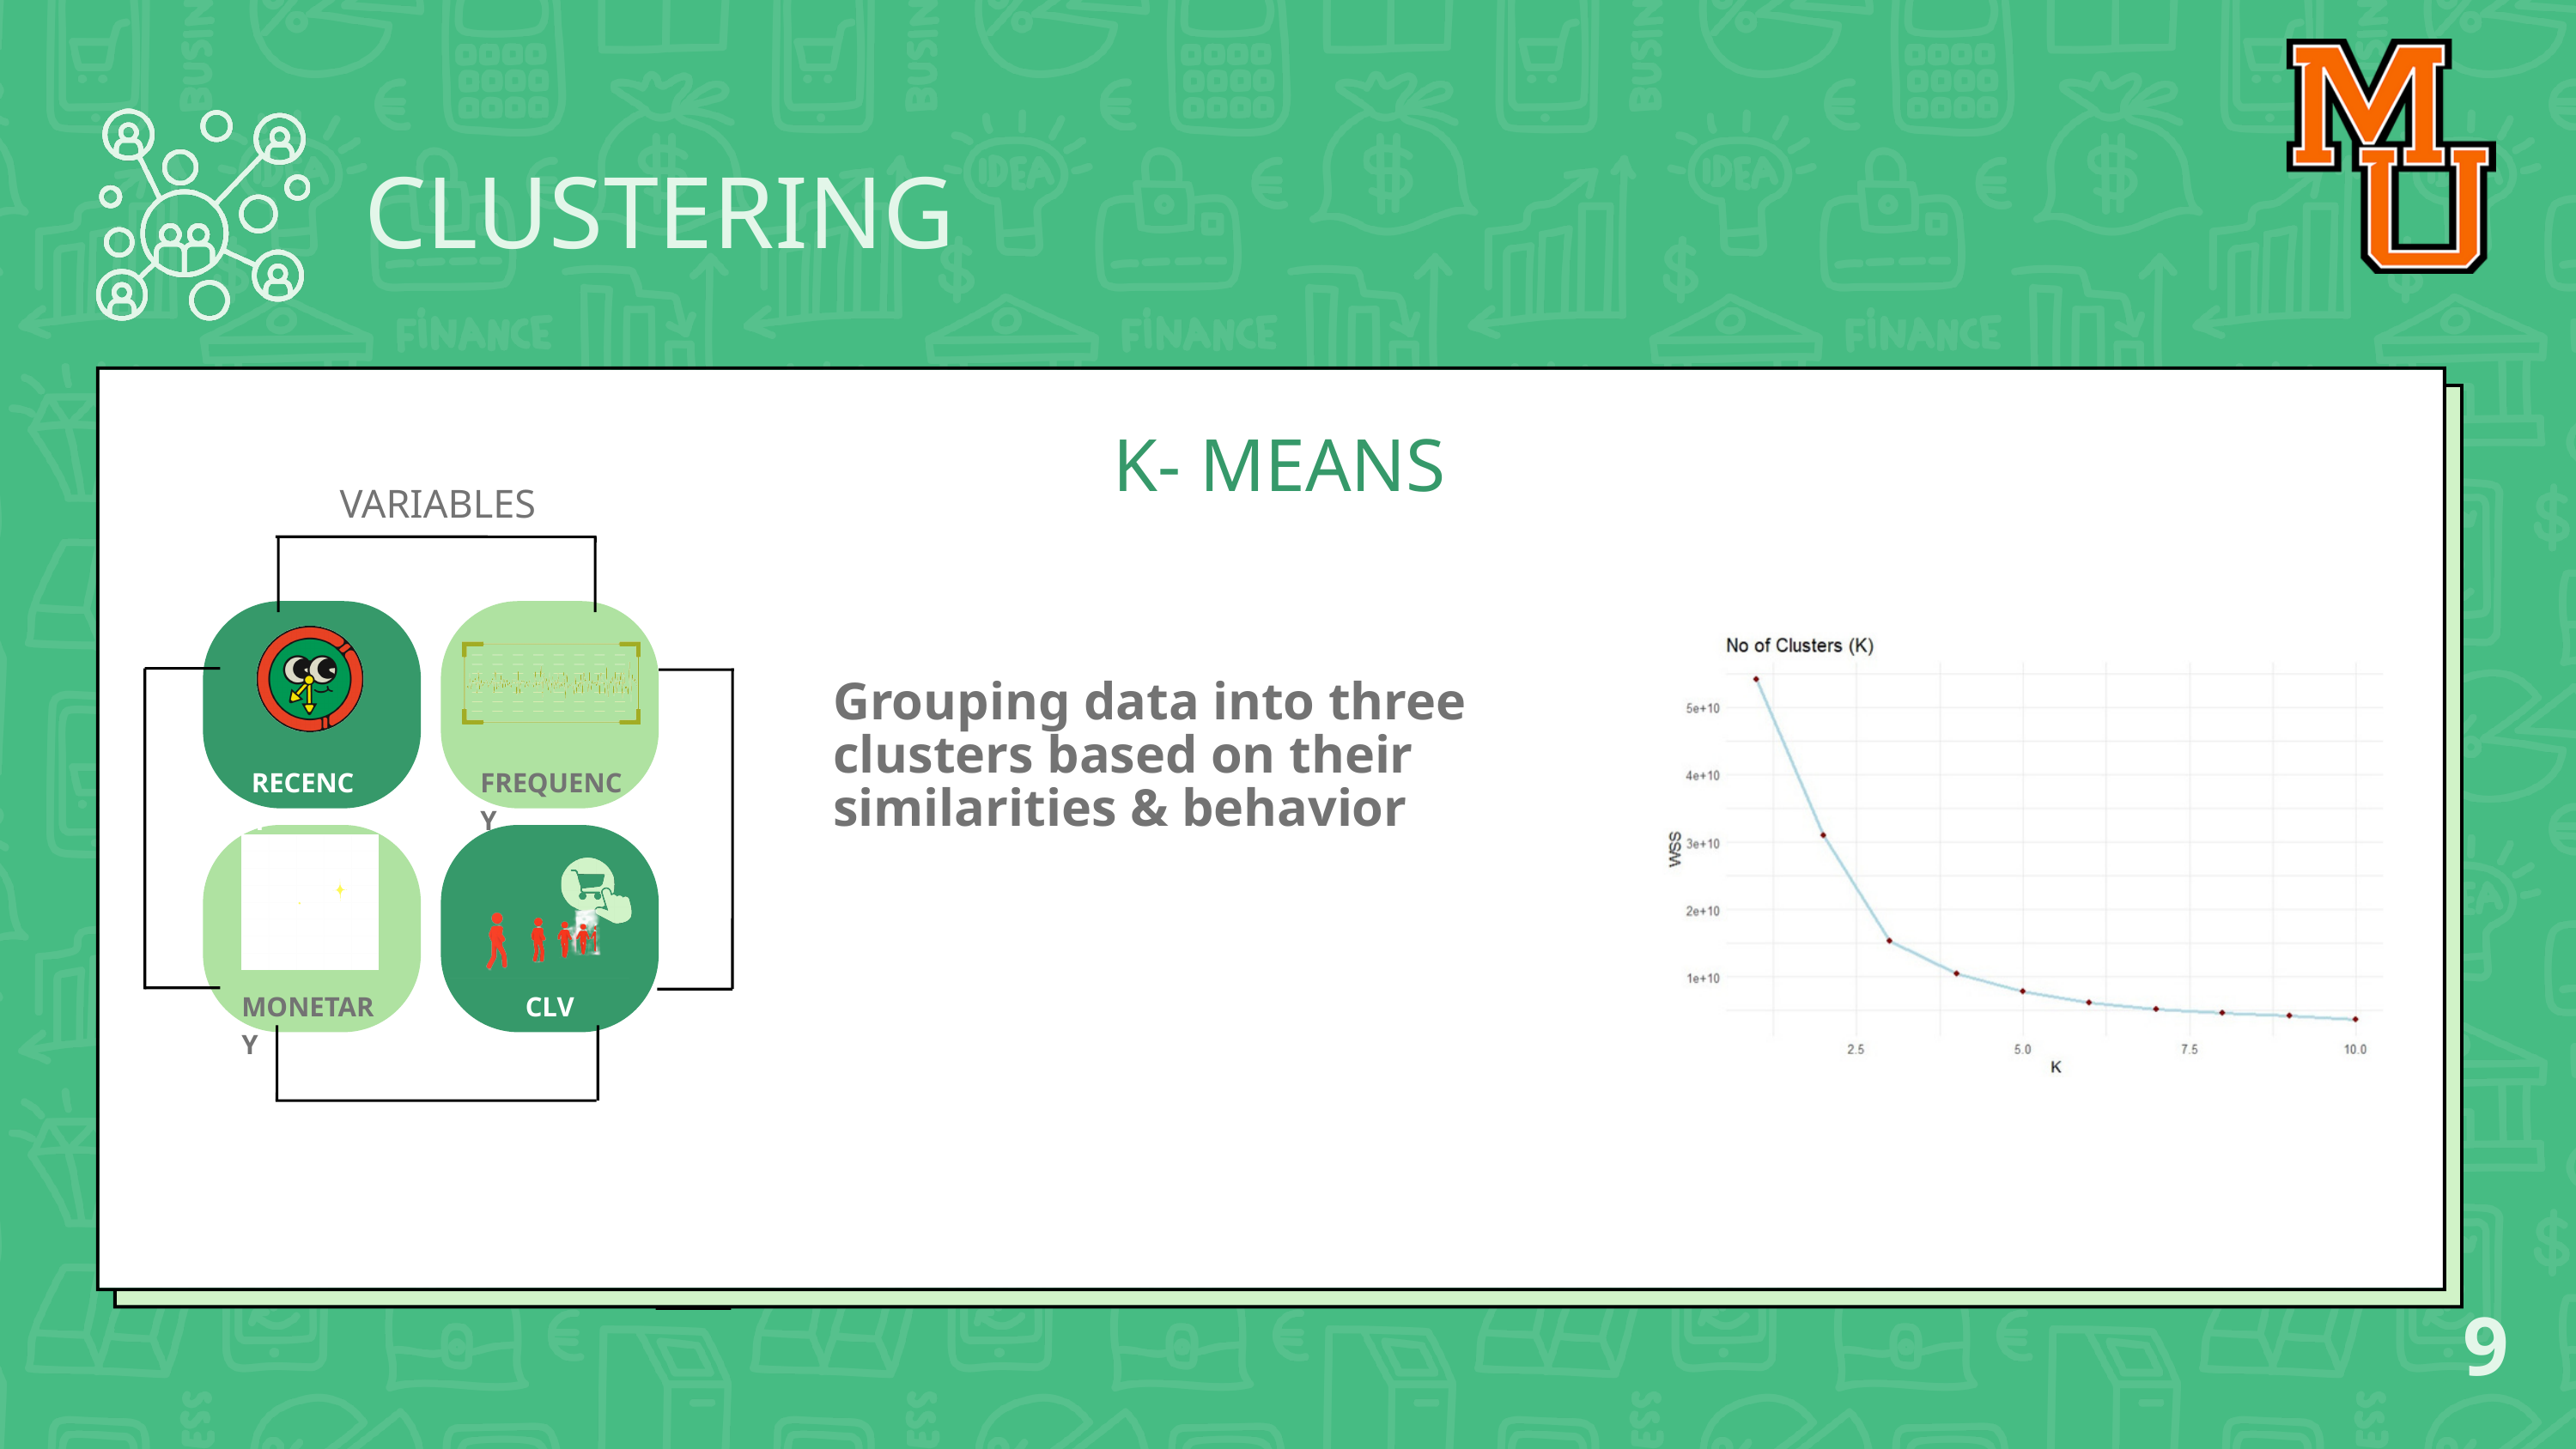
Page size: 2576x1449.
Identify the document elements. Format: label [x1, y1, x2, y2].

picture [450, 877, 629, 979]
text_box [95, 366, 2464, 1309]
text_box [0, 0, 2576, 1449]
picture [462, 641, 641, 724]
text_box [240, 834, 380, 971]
picture [255, 605, 365, 747]
text_box [203, 601, 659, 1033]
